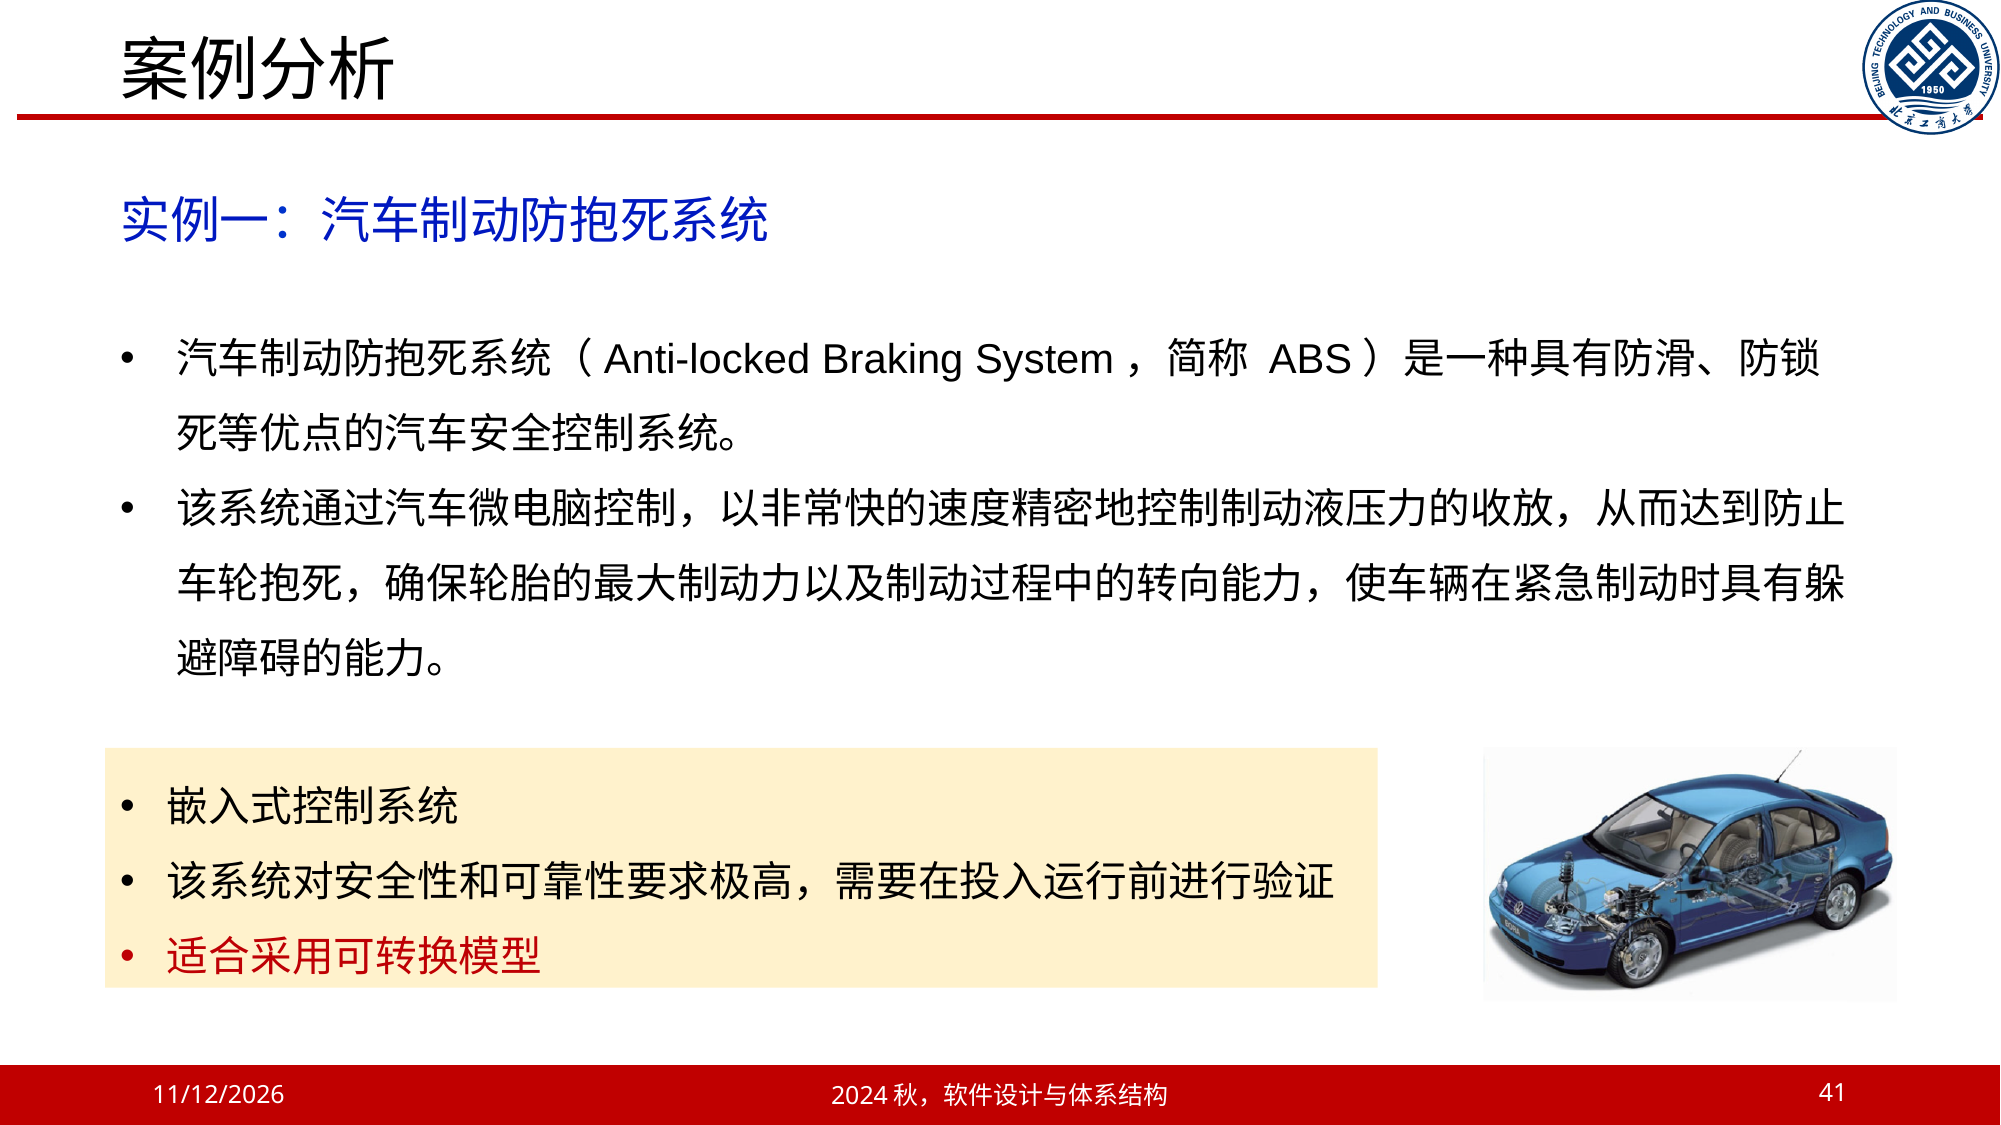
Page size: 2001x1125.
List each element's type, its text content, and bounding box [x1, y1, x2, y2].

picture [1861, 0, 2000, 135]
slide_number 41 [1412, 1063, 1863, 1124]
text_box 实例一：汽车制动防抱死系统 [105, 180, 1106, 256]
text_box [0, 1063, 2000, 1125]
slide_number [137, 1065, 588, 1125]
footer 2024秋，软件设计与体系结构 [662, 1065, 1338, 1125]
picture [1473, 747, 1904, 1004]
text_box 汽车制动防抱死系统（Anti-locked Braking System，简称 ABS）是一种具有防滑、防锁死等优点的汽车安全控制系统。 该系统通过汽车微电脑控制，以非常快的速度精密地控制制动液压力的收放，从而达到防止车轮抱死，确保轮胎的最大制动力以及制动过程中的转向能力，使车辆在紧急制动时具有躲避障碍的能力。 [105, 299, 1863, 690]
text_box 嵌入式控制系统 该系统对安全性和可靠性要求极高，需要在投入运行前进行验证 适合采用可转换模型 [105, 747, 1378, 988]
title 案例分析 [105, 27, 1861, 116]
